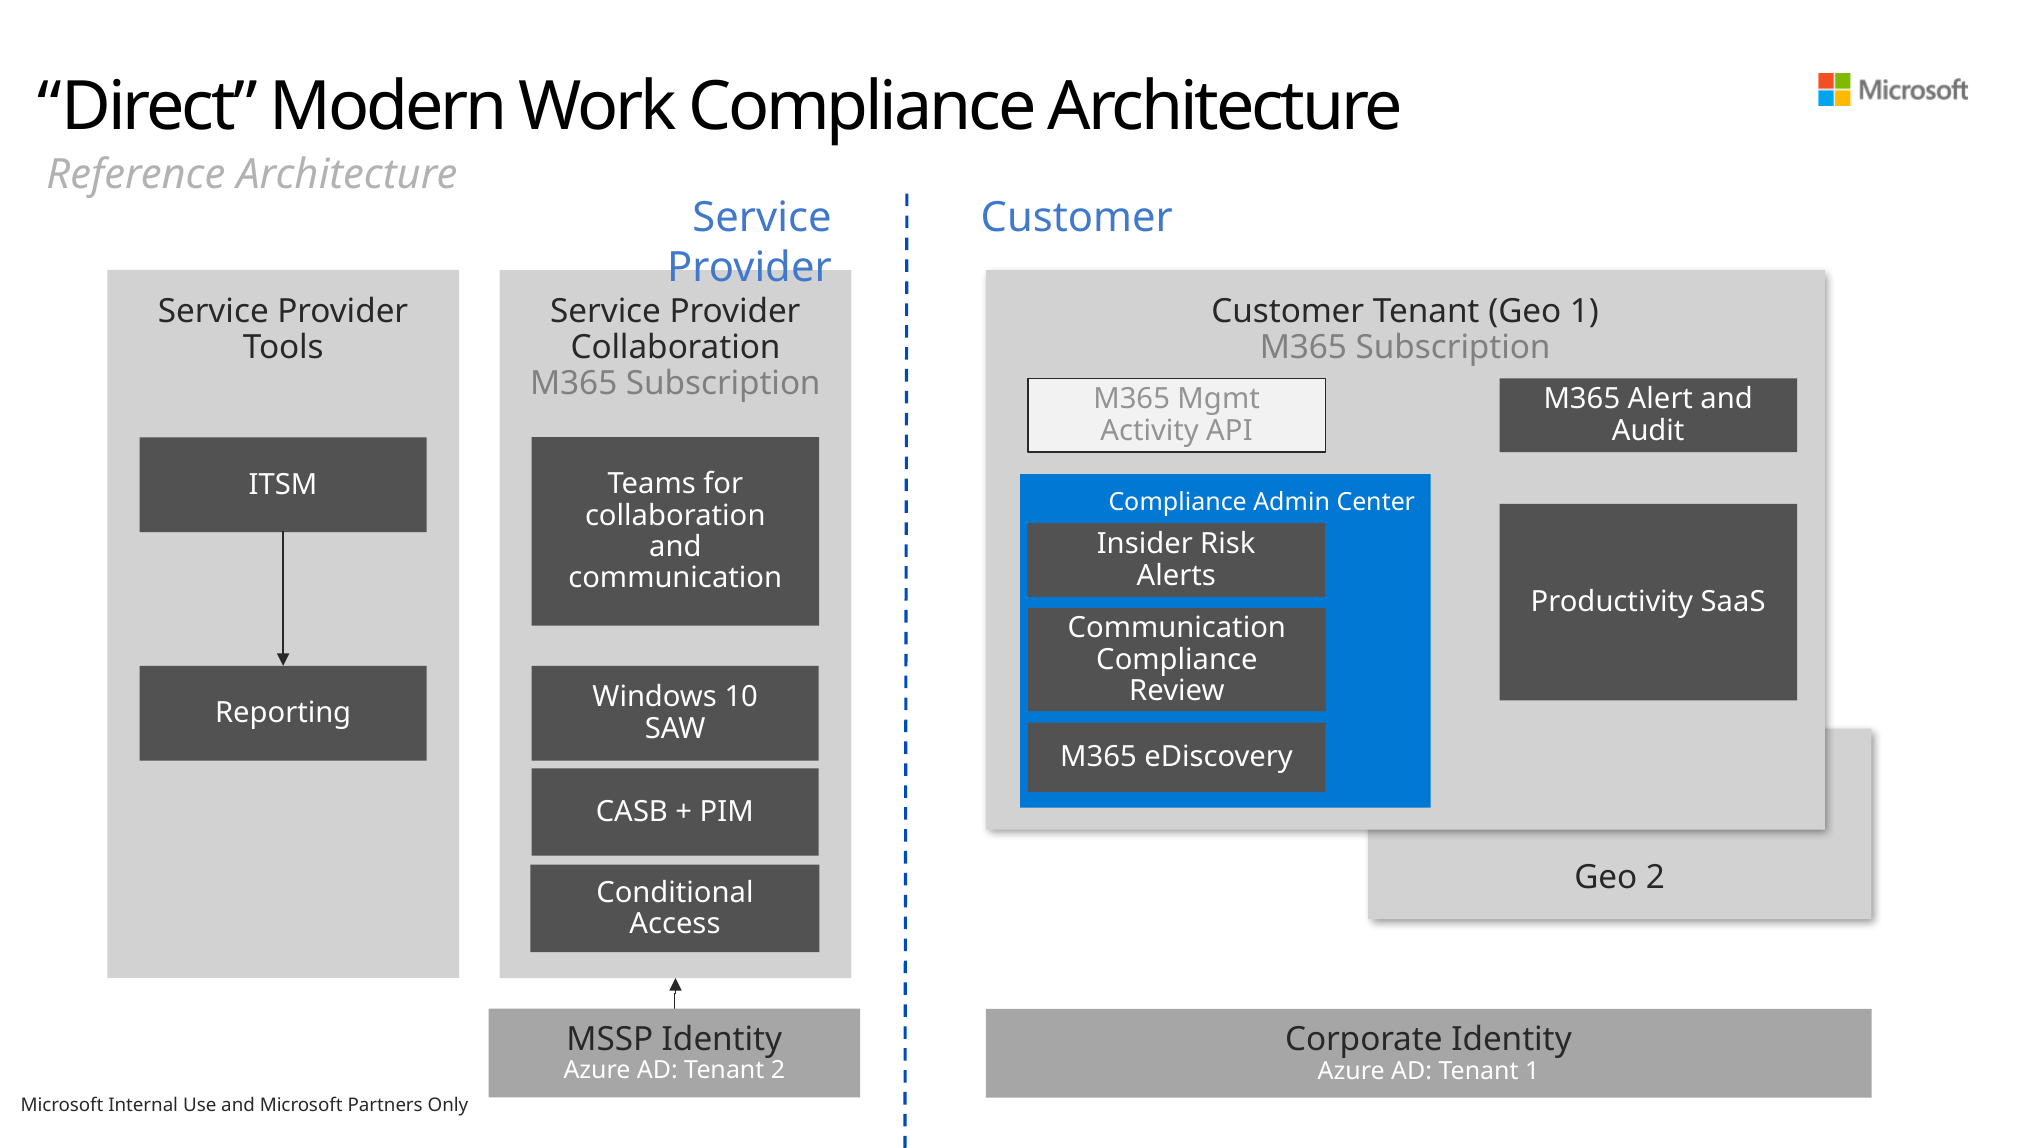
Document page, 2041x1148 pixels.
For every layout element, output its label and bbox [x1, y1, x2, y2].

text_box [488, 1008, 861, 1098]
picture [1818, 73, 1969, 106]
text_box [985, 1008, 1872, 1098]
title [37, 44, 1649, 161]
text_box [107, 269, 460, 979]
text_box [31, 139, 852, 979]
text_box [904, 189, 908, 1148]
text_box [965, 182, 1188, 248]
text_box [985, 269, 1872, 920]
